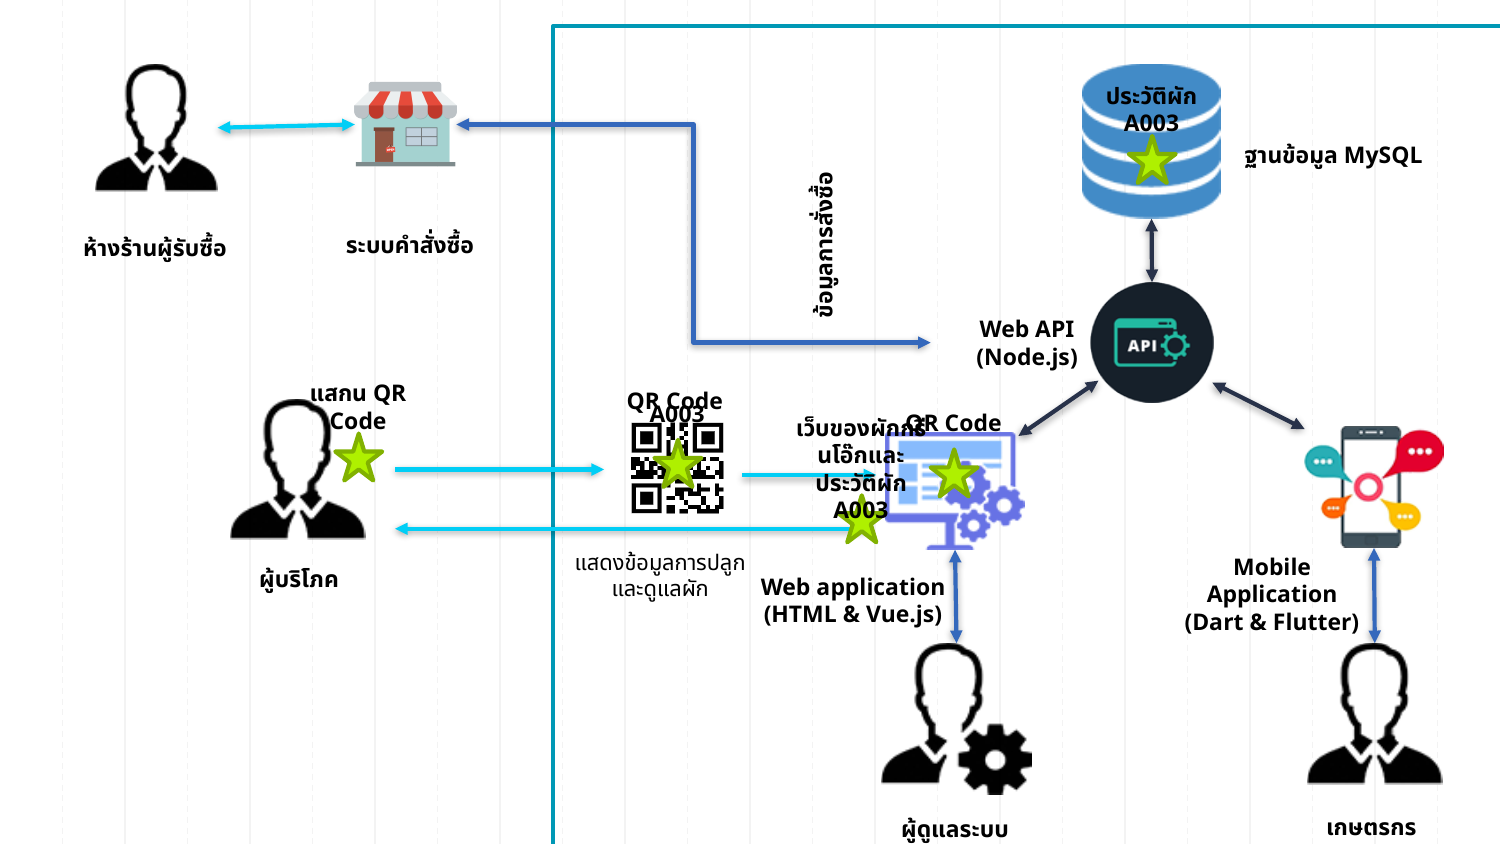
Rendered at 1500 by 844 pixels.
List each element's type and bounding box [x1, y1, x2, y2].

text_box [775, 440, 948, 543]
text_box [591, 385, 764, 488]
text_box [272, 378, 445, 481]
text_box [36, 25, 1500, 844]
text_box [1065, 81, 1238, 184]
text_box [867, 394, 1040, 497]
